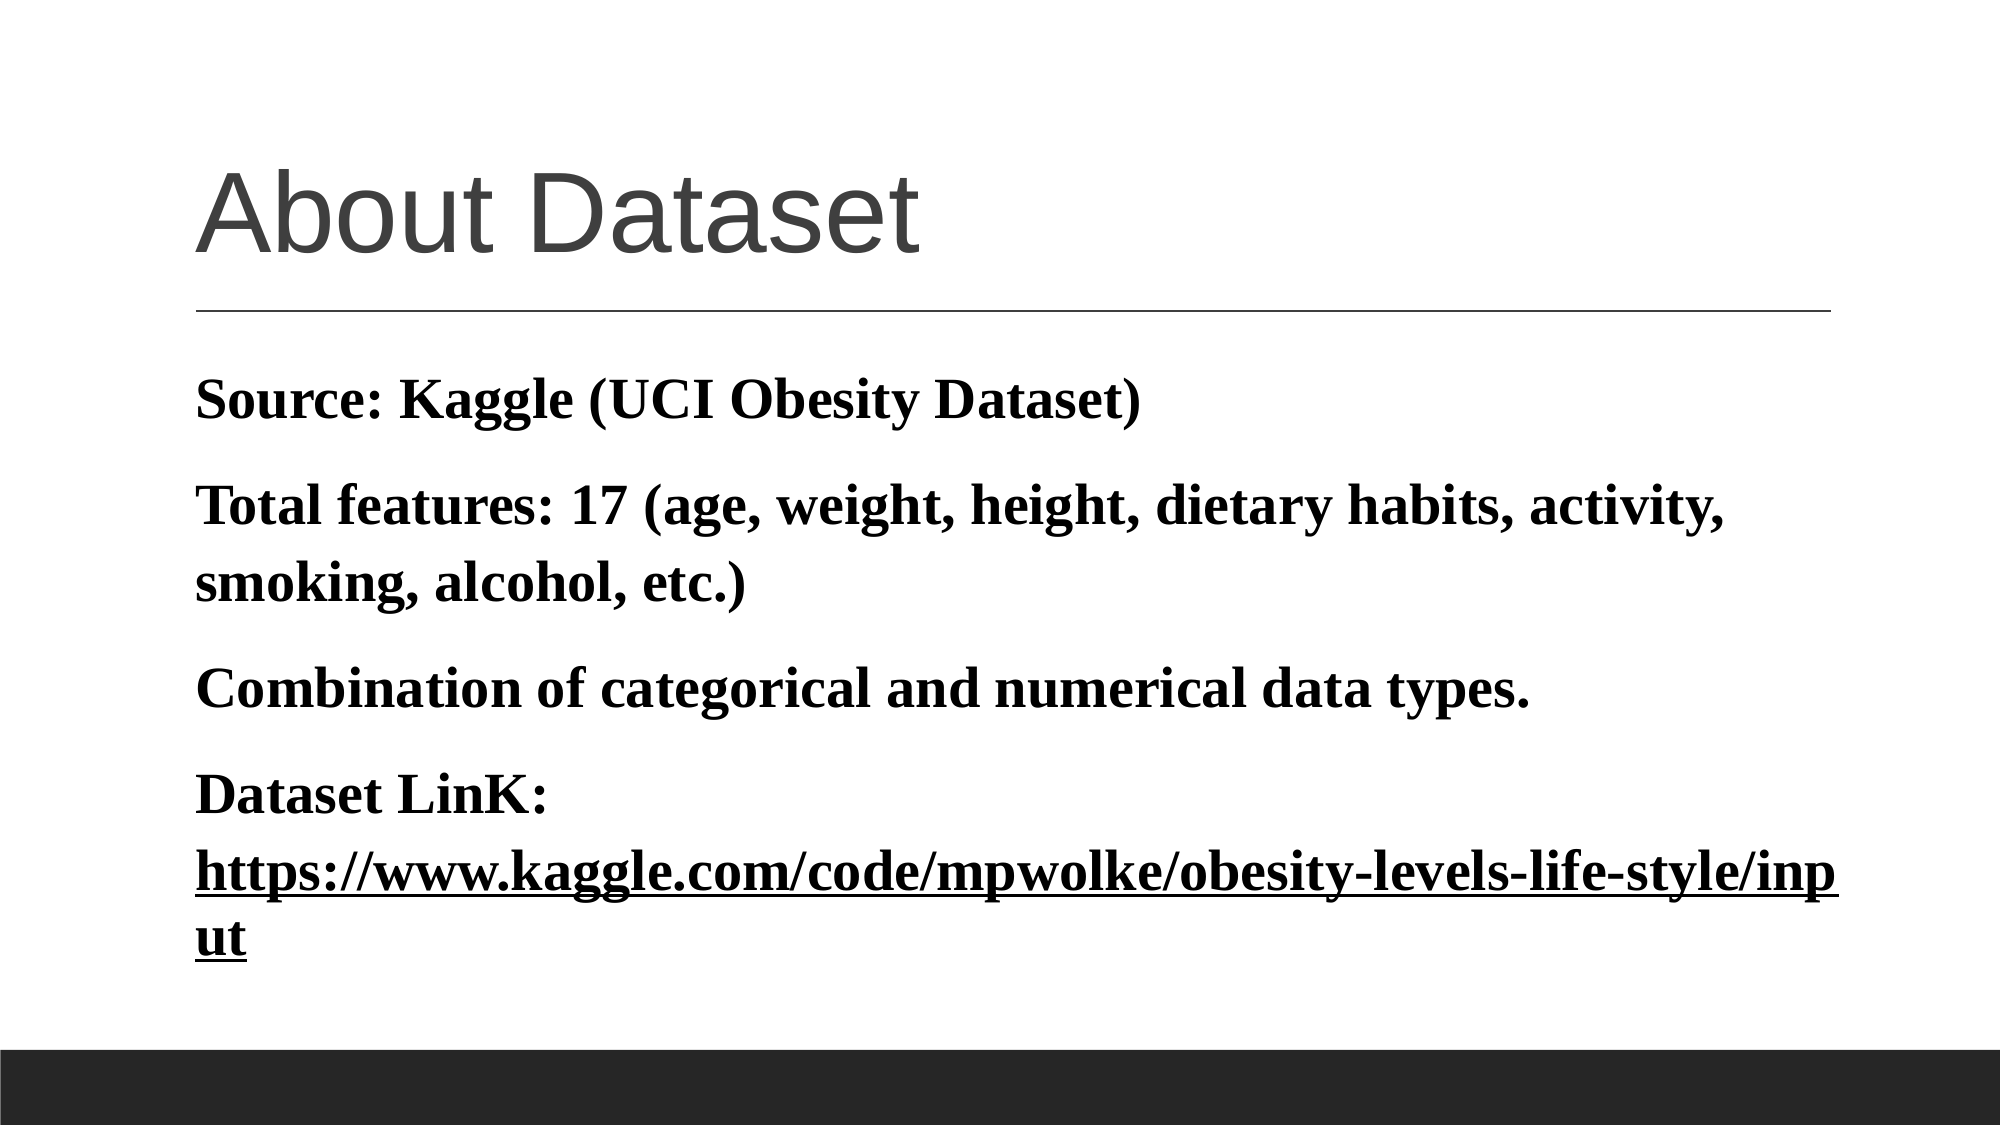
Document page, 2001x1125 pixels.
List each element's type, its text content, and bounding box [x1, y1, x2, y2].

list Source: Kaggle (UCI Obesity Dataset) Total features: 17 (age, weight, height, dietary habits, activity, smoking, alcohol, etc.) Combination of categorical and numerical data types. Dataset LinK: https://www.kaggle.com/code/mpwolke/obesity-levels-life-style/input [180, 345, 1860, 963]
title About Dataset [180, 47, 1830, 285]
